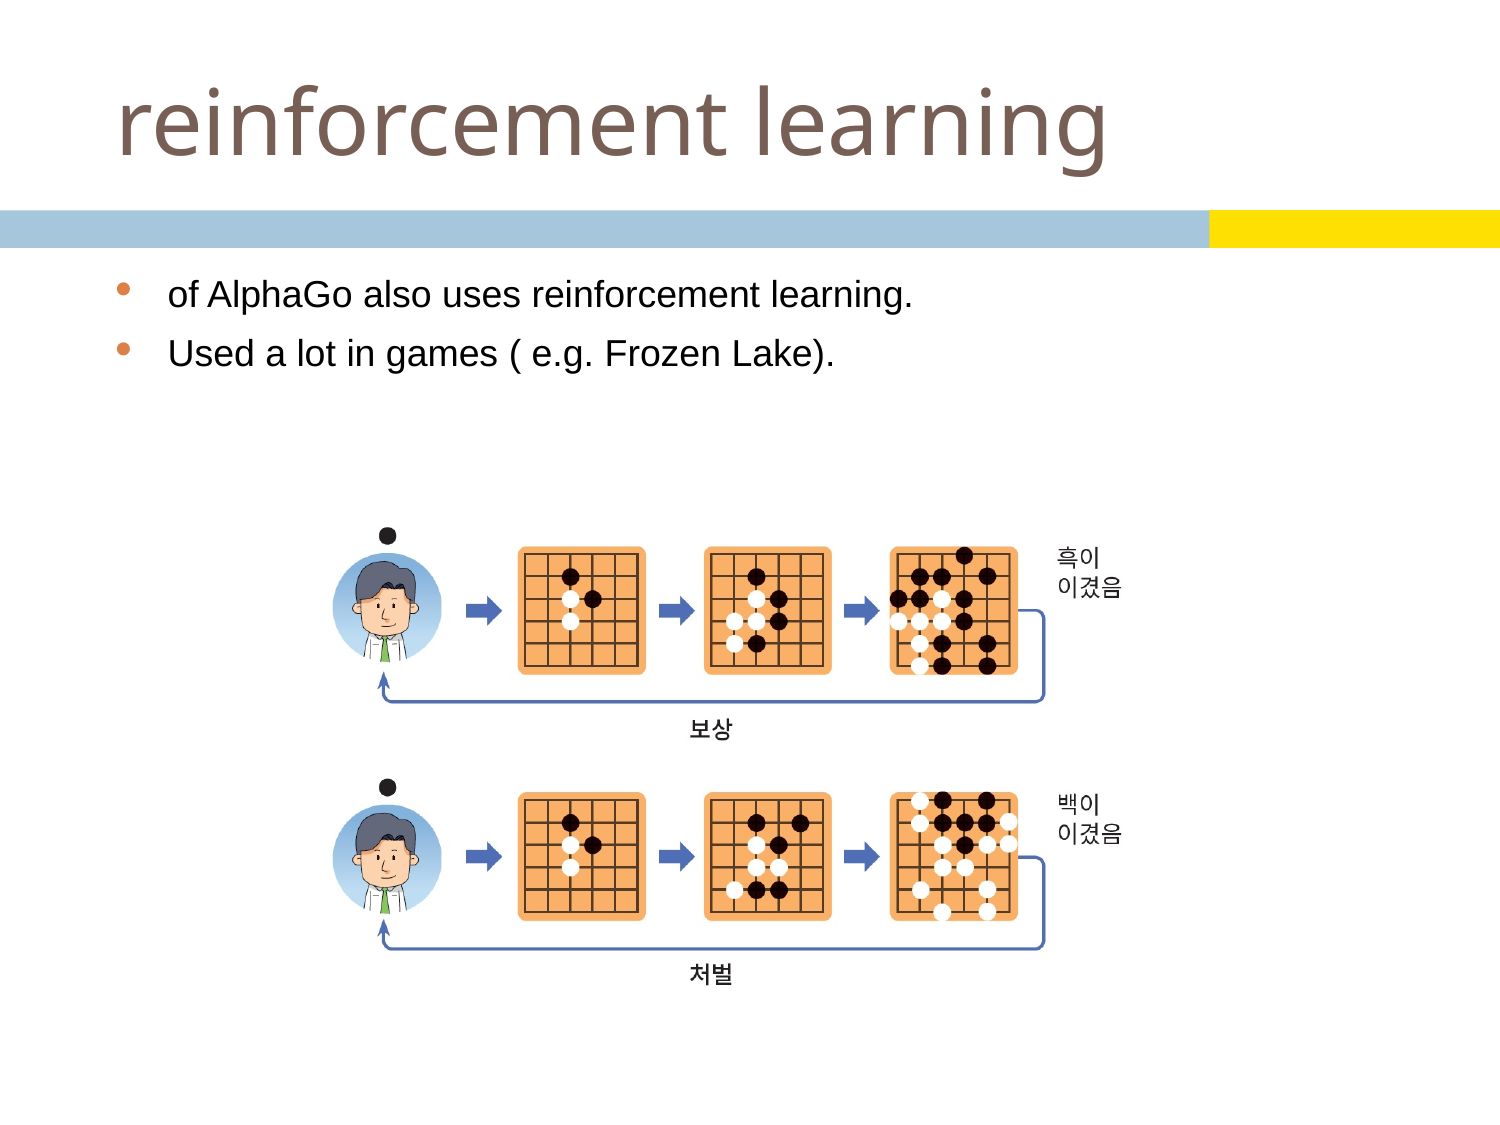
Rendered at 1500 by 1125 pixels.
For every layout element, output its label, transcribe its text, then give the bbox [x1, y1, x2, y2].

list of AlphaGo also uses reinforcement learning. Used a lot in games ( e.g. Frozen Lake). [100, 262, 1438, 1000]
picture [324, 519, 1123, 993]
title reinforcement learning [100, 37, 1438, 200]
